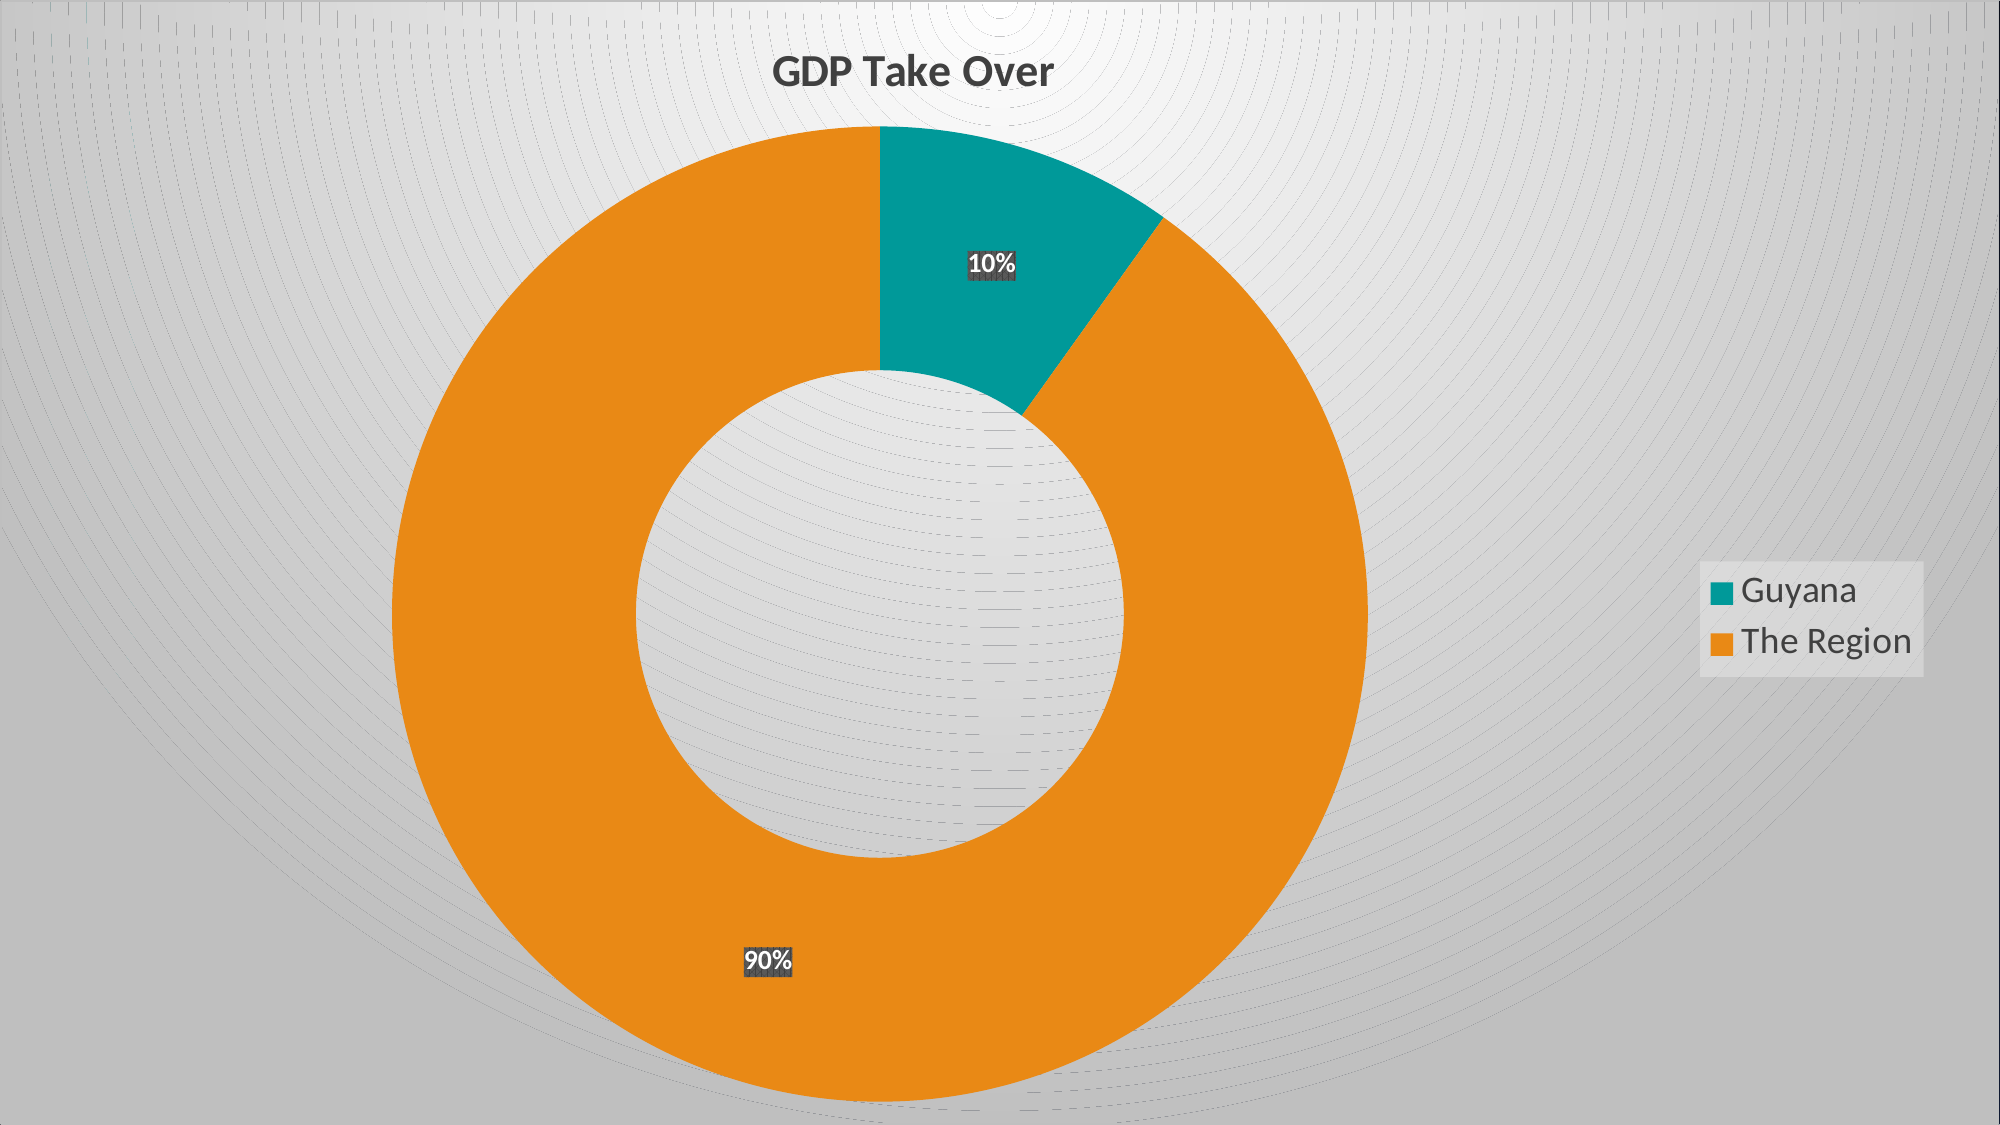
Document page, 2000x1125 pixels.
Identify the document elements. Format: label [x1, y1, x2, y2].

chart [0, 0, 2000, 1125]
